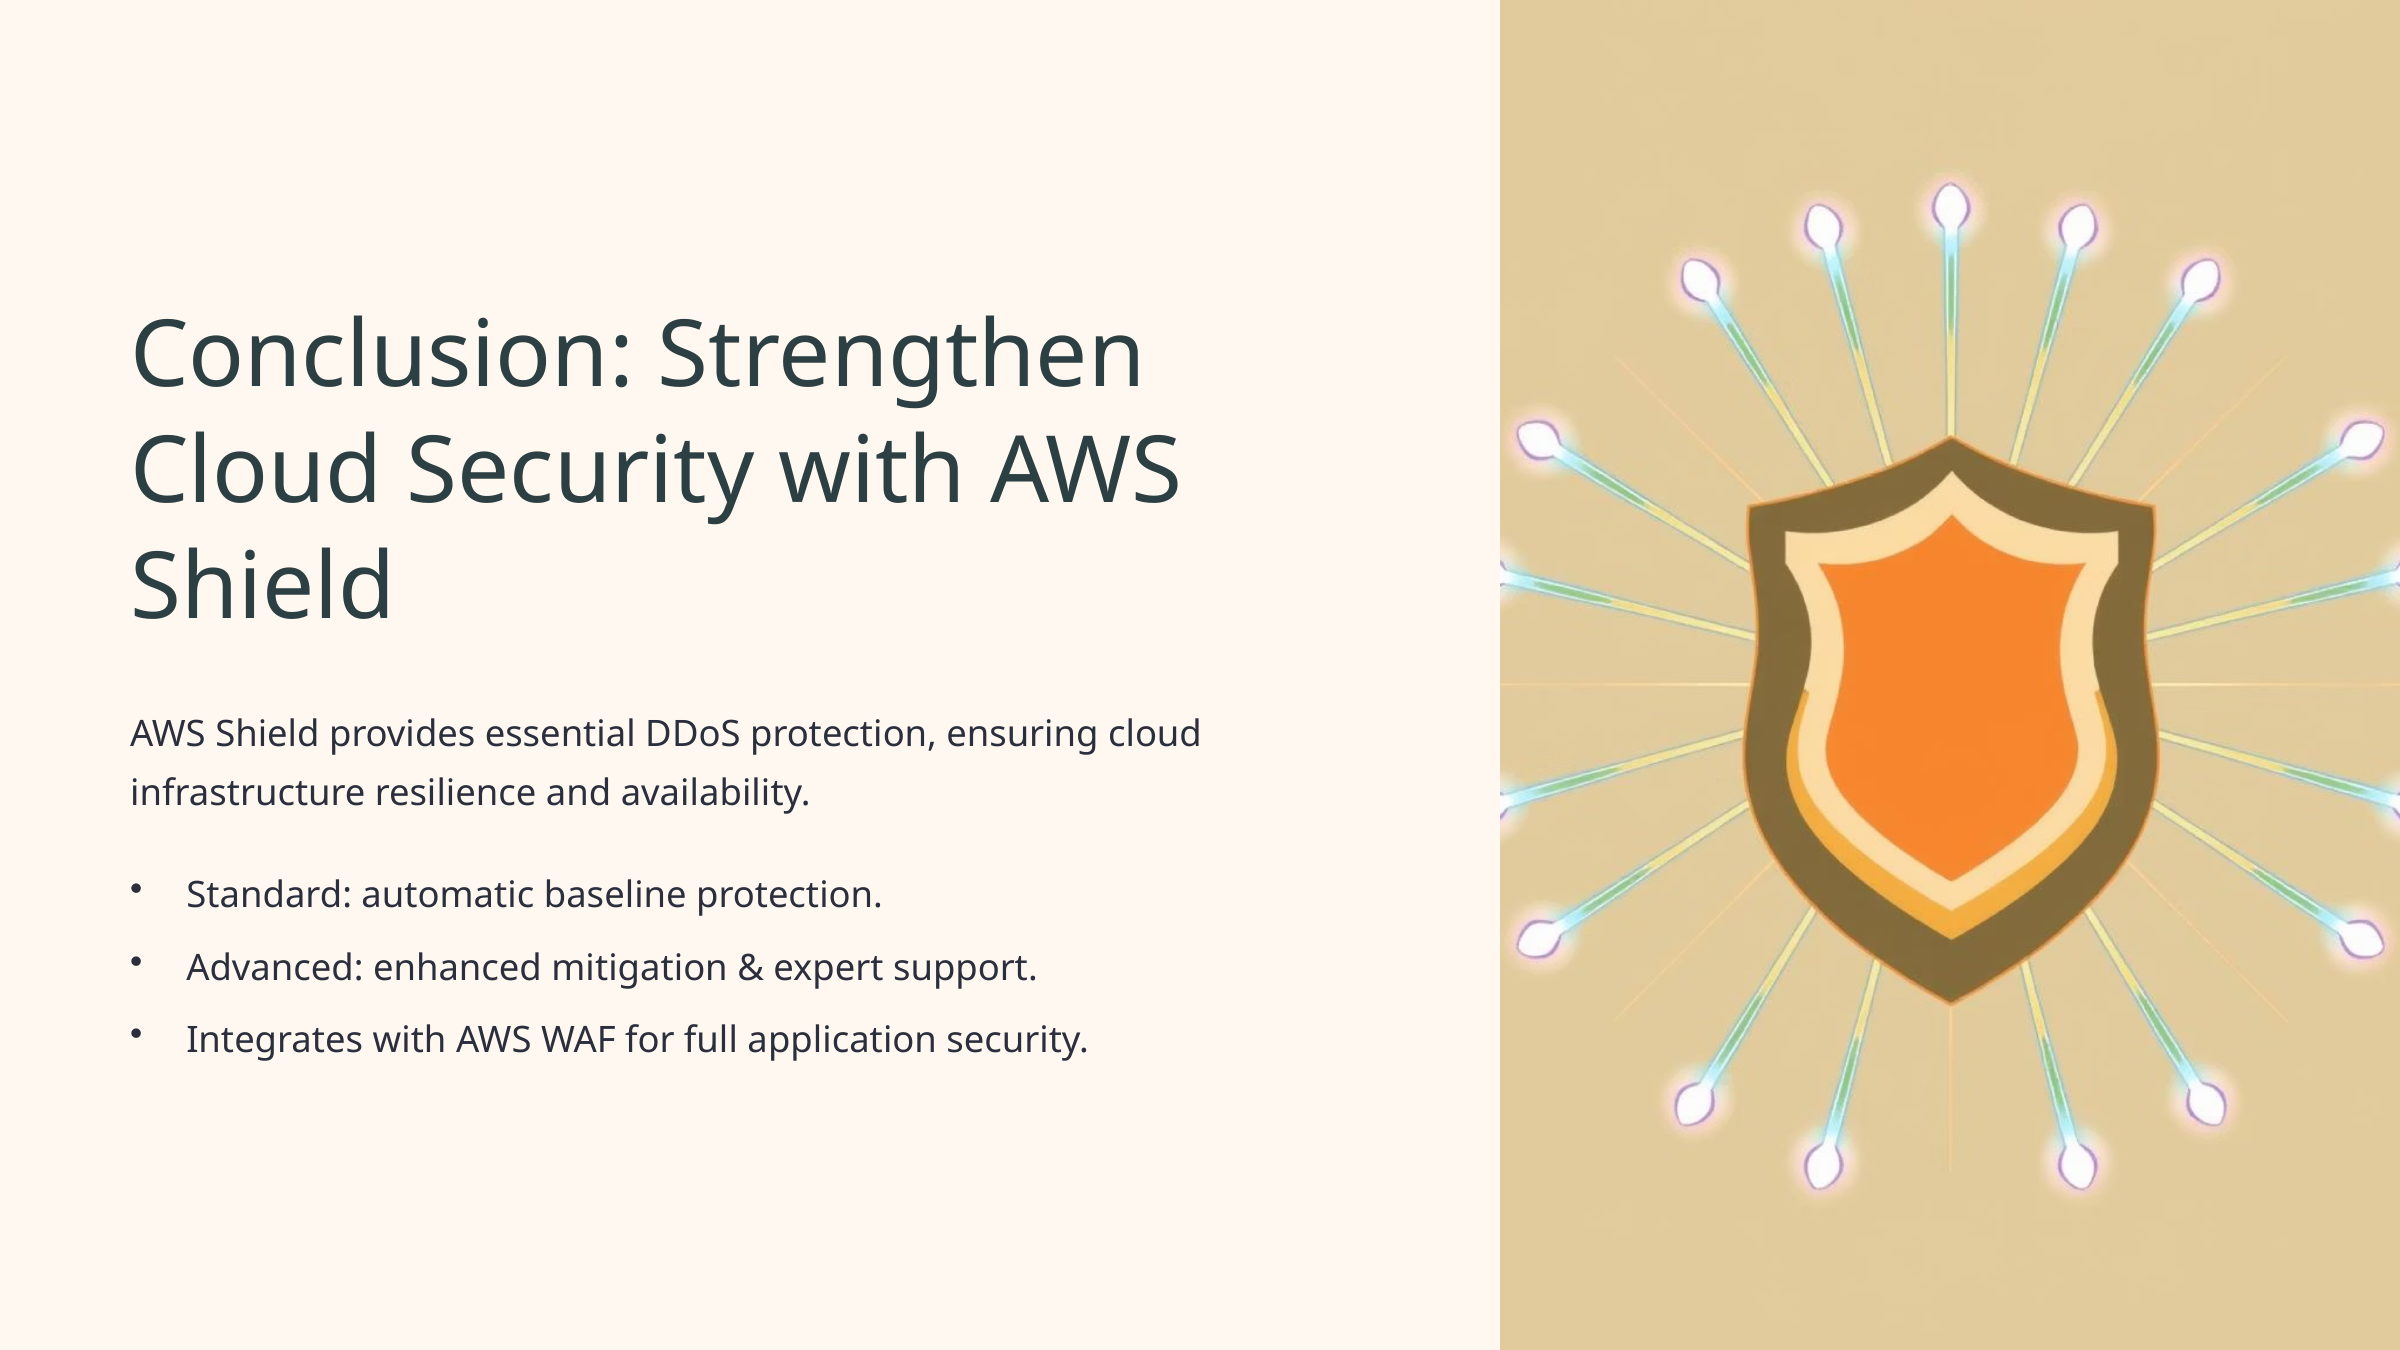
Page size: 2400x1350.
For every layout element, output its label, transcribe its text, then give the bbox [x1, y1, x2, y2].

text_box Standard: automatic baseline protection. [130, 855, 1370, 915]
text_box AWS Shield provides essential DDoS protection, ensuring cloud infrastructure resilience and availability. [130, 694, 1370, 814]
text_box Conclusion: Strengthen Cloud Security with AWS Shield [130, 289, 1370, 639]
picture [1499, 0, 2400, 1350]
text_box Advanced: enhanced mitigation & expert support. [130, 927, 1370, 988]
text_box Integrates with AWS WAF for full application security. [130, 1000, 1370, 1060]
